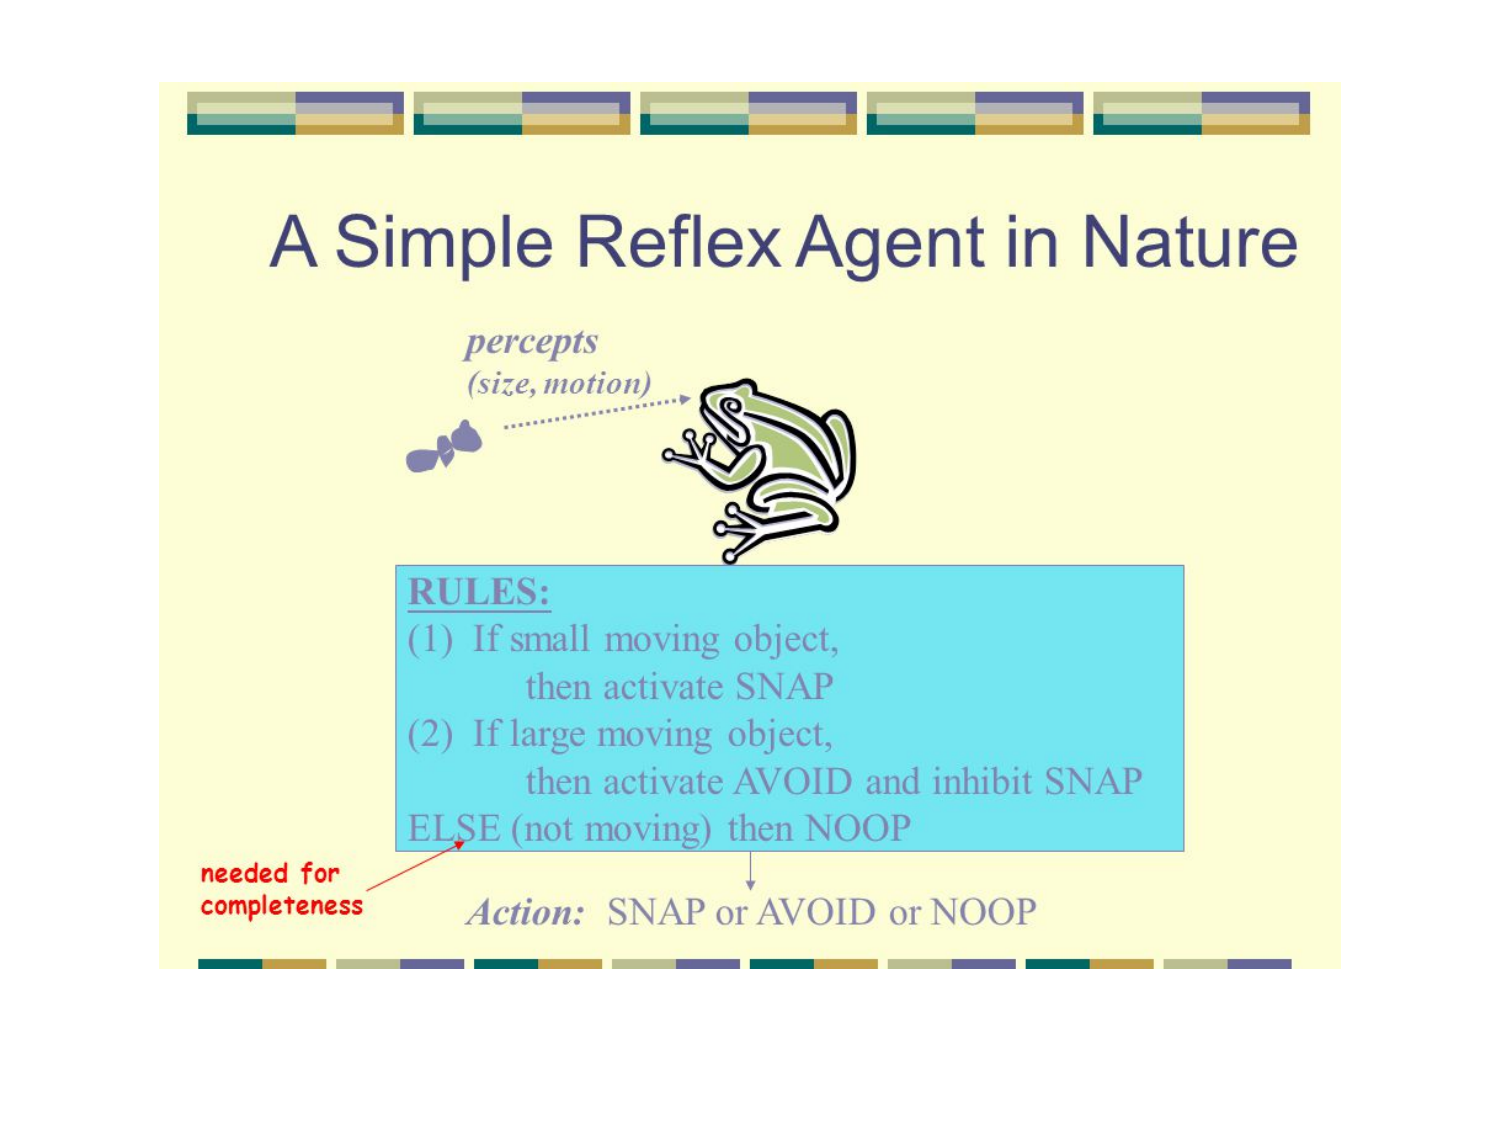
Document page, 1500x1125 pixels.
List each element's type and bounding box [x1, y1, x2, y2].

picture [158, 82, 1341, 969]
